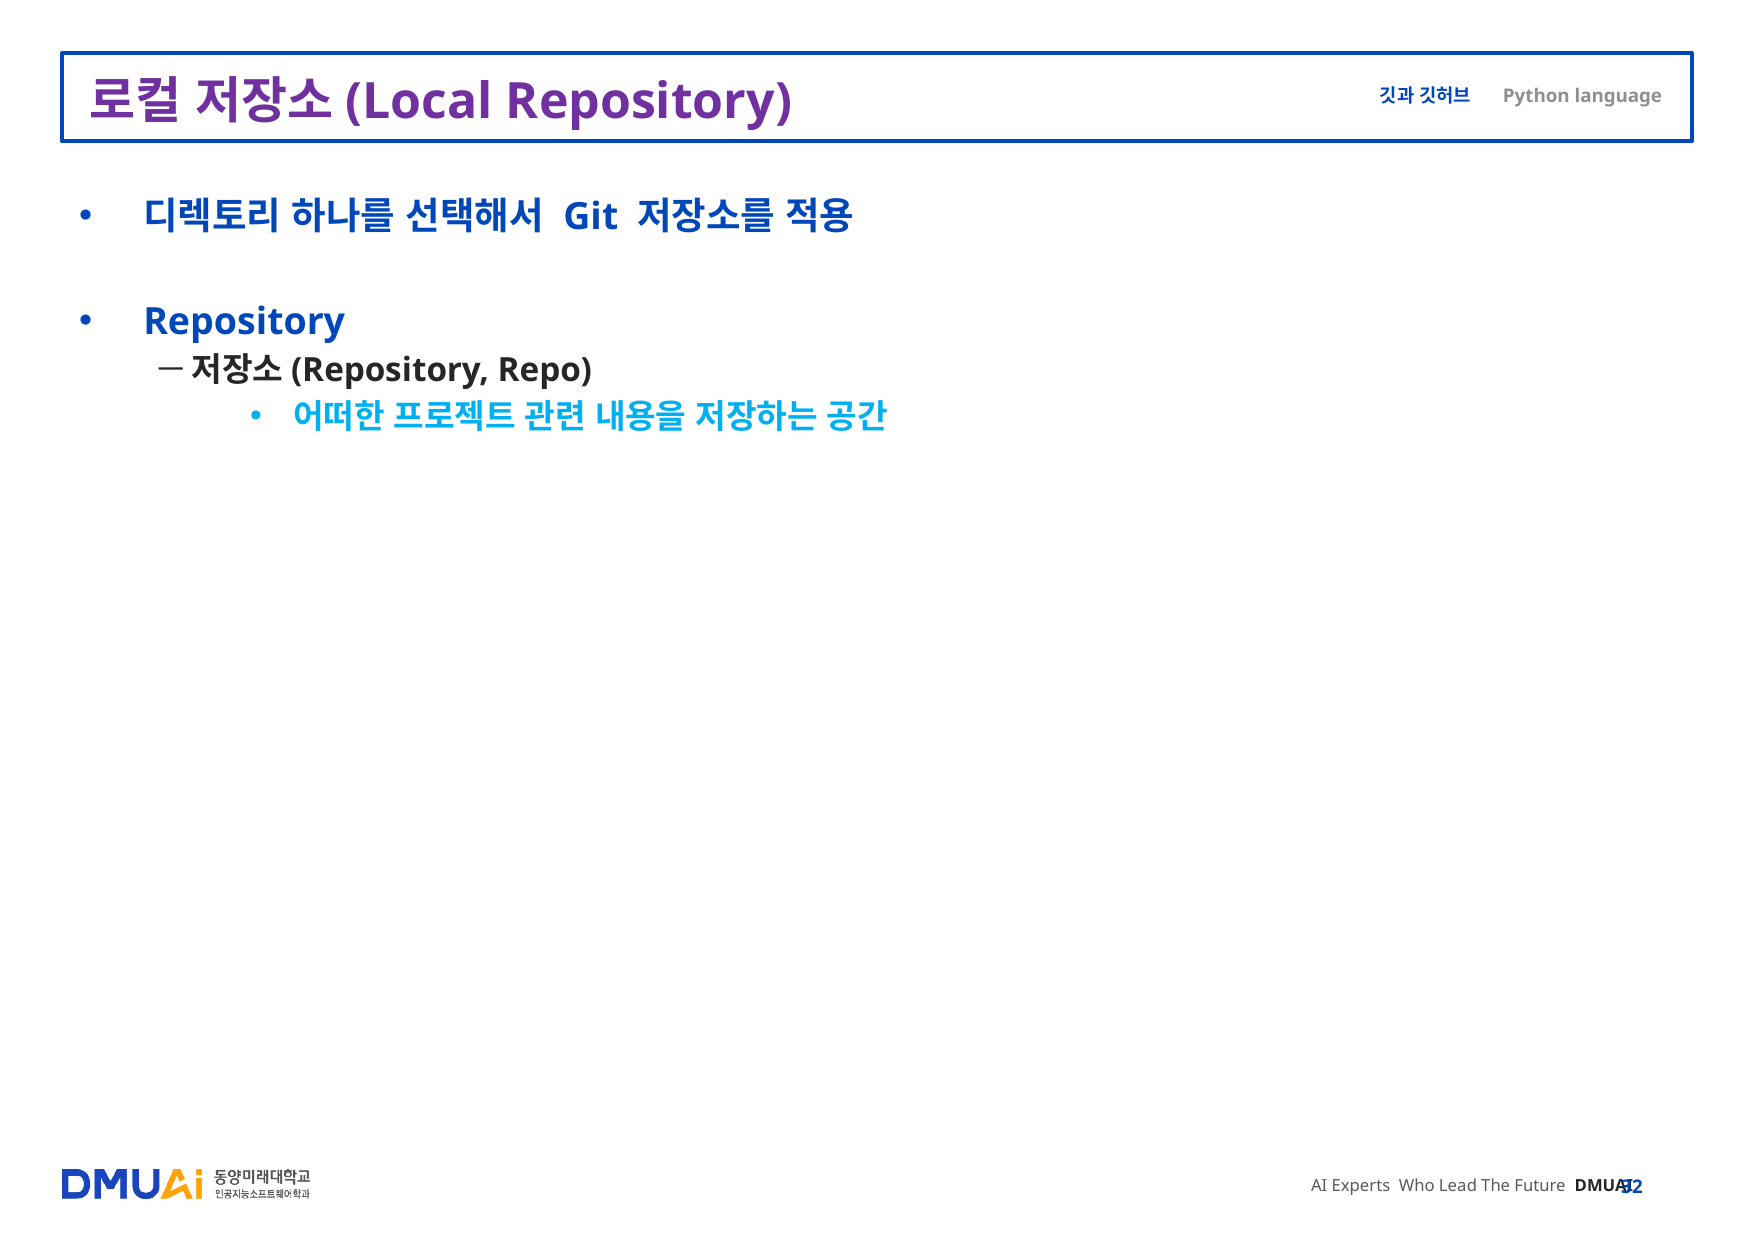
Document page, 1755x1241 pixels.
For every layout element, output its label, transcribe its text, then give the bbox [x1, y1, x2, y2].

title 로컬 저장소(Local Repository) [72, 69, 1586, 128]
list 디렉토리 하나를 선택해서 Git 저장소를 적용 Repository 저장소(Repository, Repo) 어떠한 프로젝트 관련 내용을 저장하는 공간 [62, 183, 1681, 1140]
picture [62, 1169, 310, 1199]
